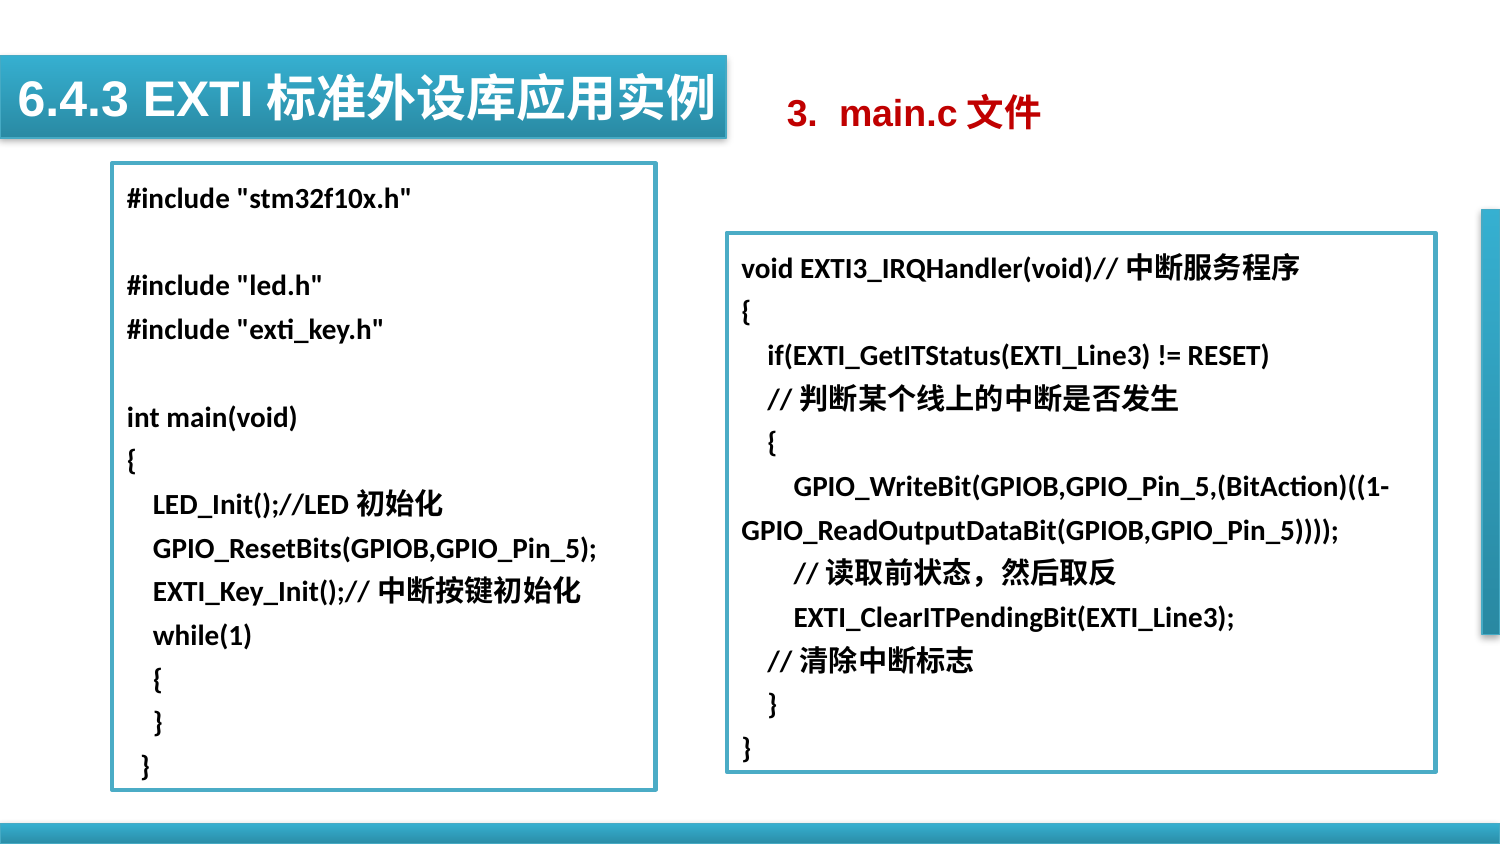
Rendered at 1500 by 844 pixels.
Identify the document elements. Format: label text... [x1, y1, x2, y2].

text_box void EXTI3_IRQHandler(void)//中断服务程序 { if(EXTI_GetITStatus(EXTI_Line3) != RESET) //判断某个线上的中断是否发生 { GPIO_WriteBit(GPIOB,GPIO_Pin_5,(BitAction)((1-GPIO_ReadOutputDataBit(GPIOB,GPIO_Pin_5)))); //读取前状态，然后取反 EXTI_ClearITPendingBit(EXTI_Line3); //清除中断标志 } } [725, 231, 1438, 774]
text_box [0, 55, 727, 139]
text_box 3. main.c文件 [772, 81, 1057, 142]
text_box 6.4.3 EXTI标准外设库应用实例 [2, 59, 731, 134]
text_box #include "stm32f10x.h" #include "led.h" #include "exti_key.h" int main(void) { LED_Init();//LED初始化 GPIO_ResetBits(GPIOB,GPIO_Pin_5); EXTI_Key_Init();//中断按键初始化 while(1) { } } [110, 161, 658, 792]
